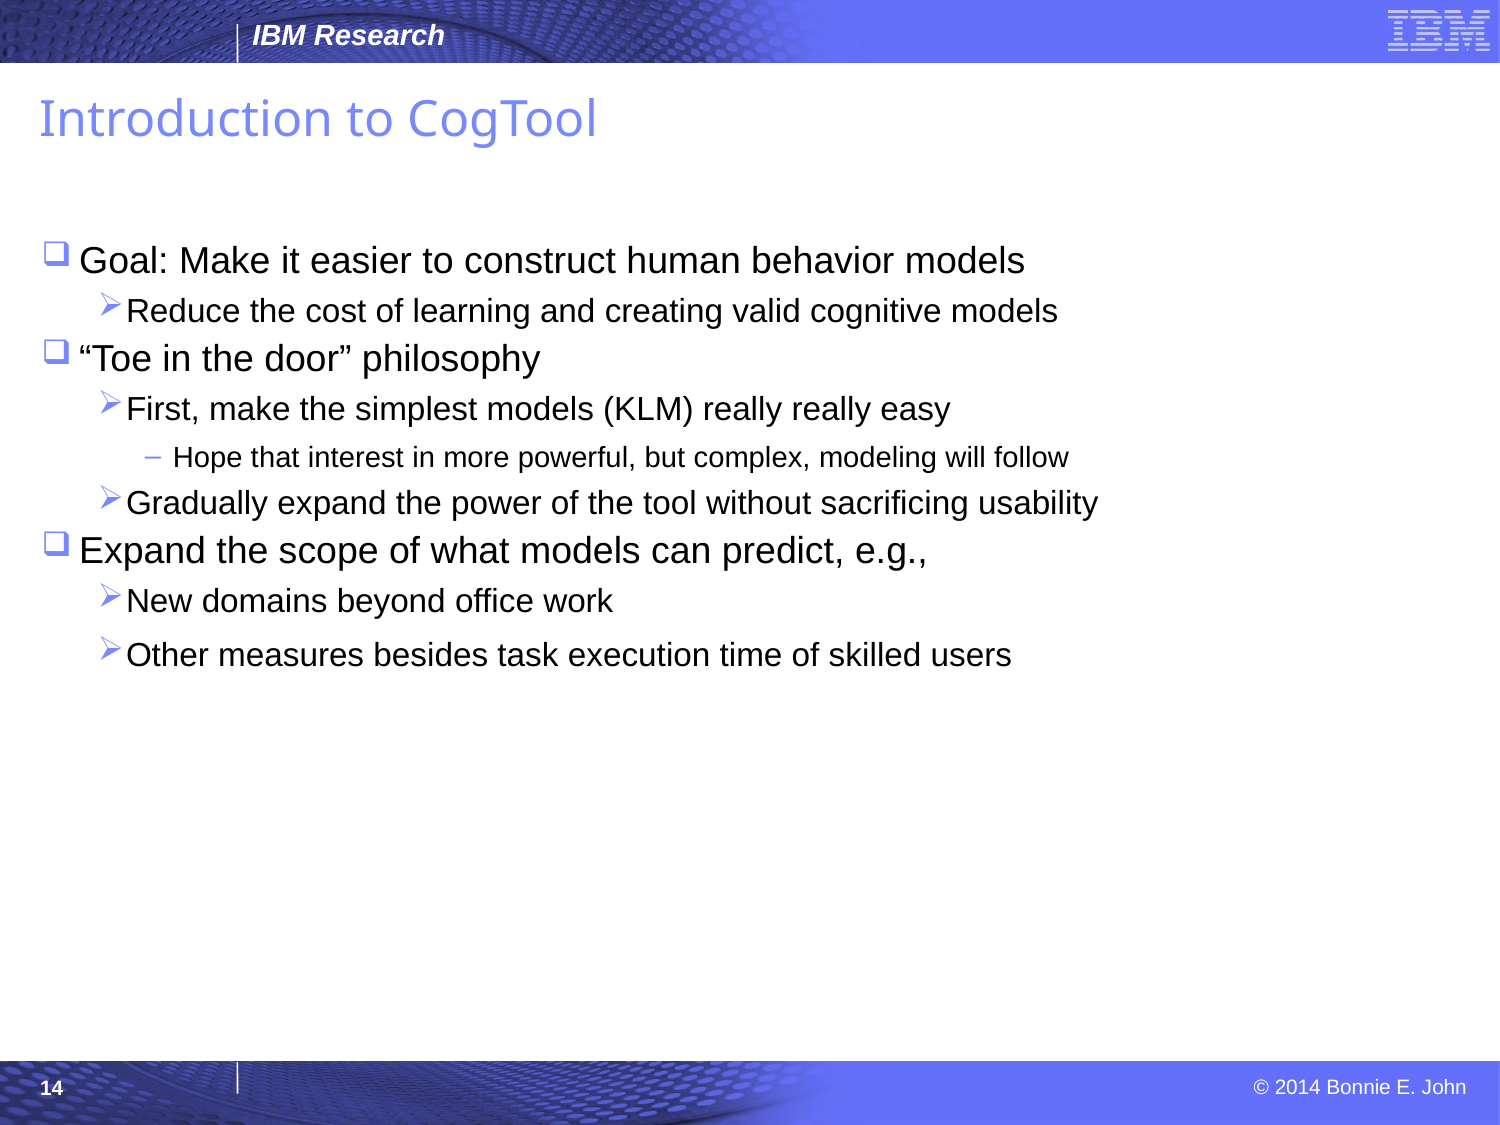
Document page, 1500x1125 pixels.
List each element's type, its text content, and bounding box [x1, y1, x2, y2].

picture [0, 0, 1500, 63]
picture [0, 1061, 1500, 1125]
list Goal: Make it easier to construct human behavior models Reduce the cost of learning and creating valid cognitive models “Toe in the door” philosophy First, make the simplest models (KLM) really really easy Hope that interest in more powerful, but complex, modeling will follow Gradually expand the power of the tool without sacrificing usability Expand the scope of what models can predict, e.g., New domains beyond office work Other measures besides task execution time of skilled users [26, 228, 1471, 1017]
slide_number 14 [25, 1066, 191, 1120]
title Introduction to CogTool [24, 83, 1378, 155]
